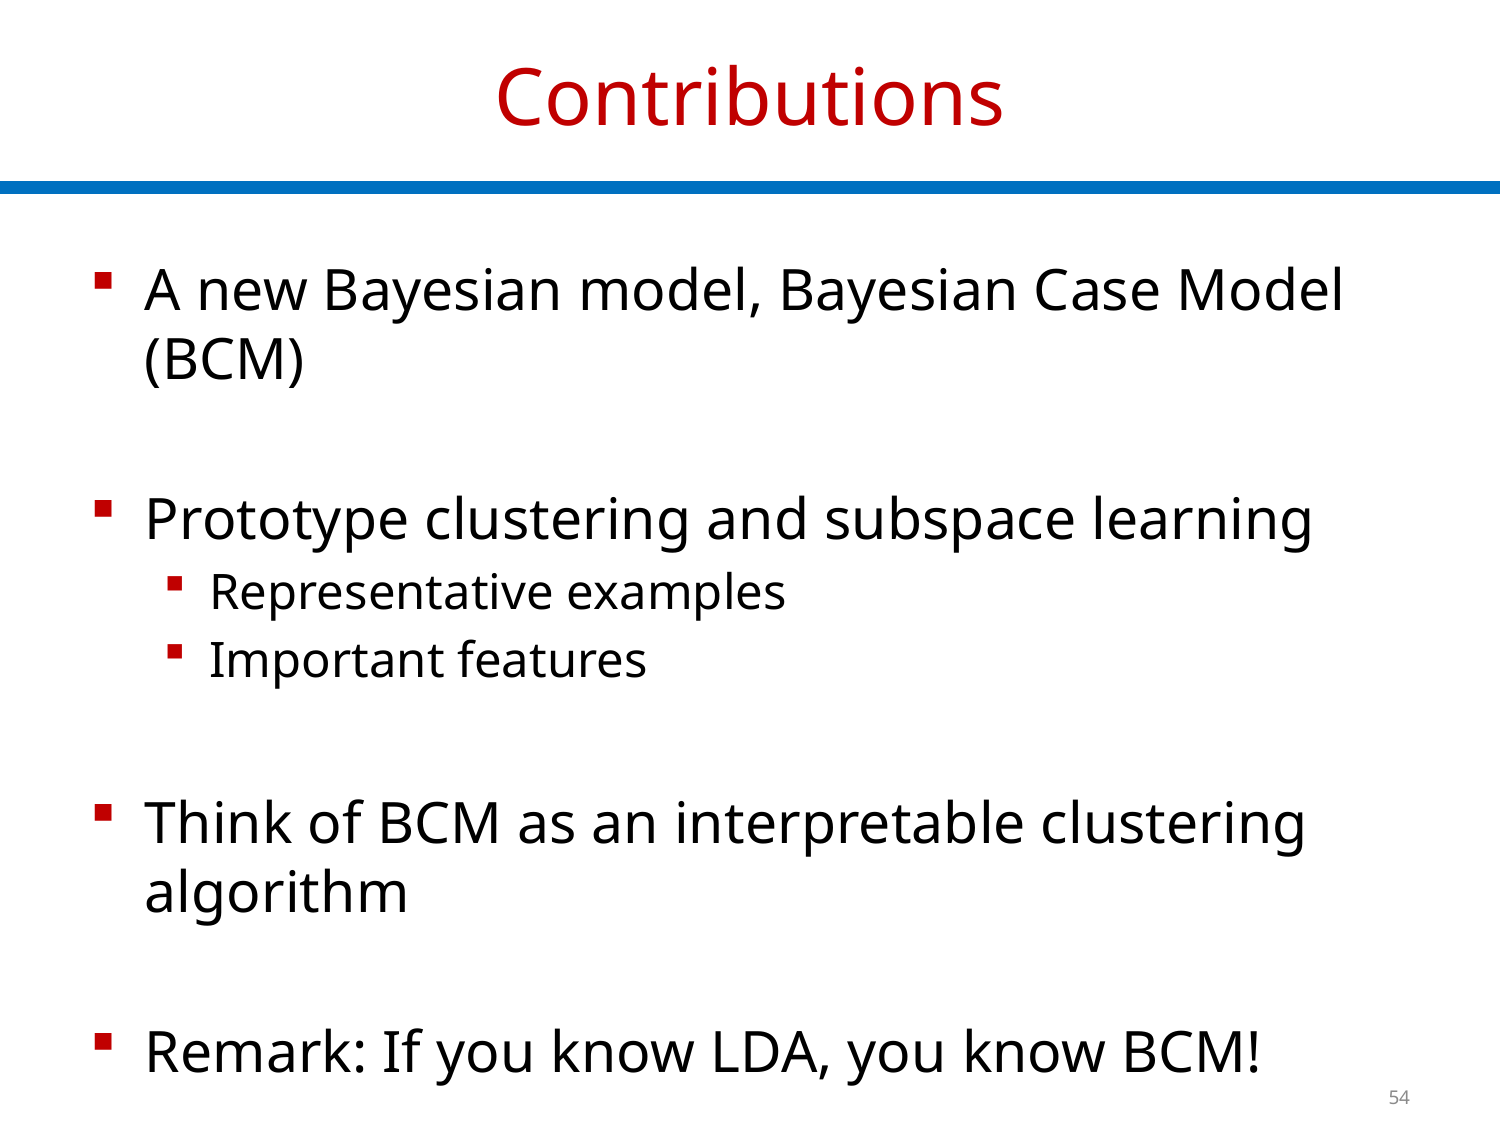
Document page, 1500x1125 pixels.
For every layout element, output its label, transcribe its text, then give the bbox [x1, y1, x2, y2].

list A new Bayesian model, Bayesian Case Model (BCM) Prototype clustering and subspace learning Representative examples Important features Think of BCM as an interpretable clustering algorithm Remark: If you know LDA, you know BCM! [75, 245, 1425, 1096]
slide_number 54 [1074, 1085, 1425, 1112]
title Contributions [0, 0, 1500, 188]
